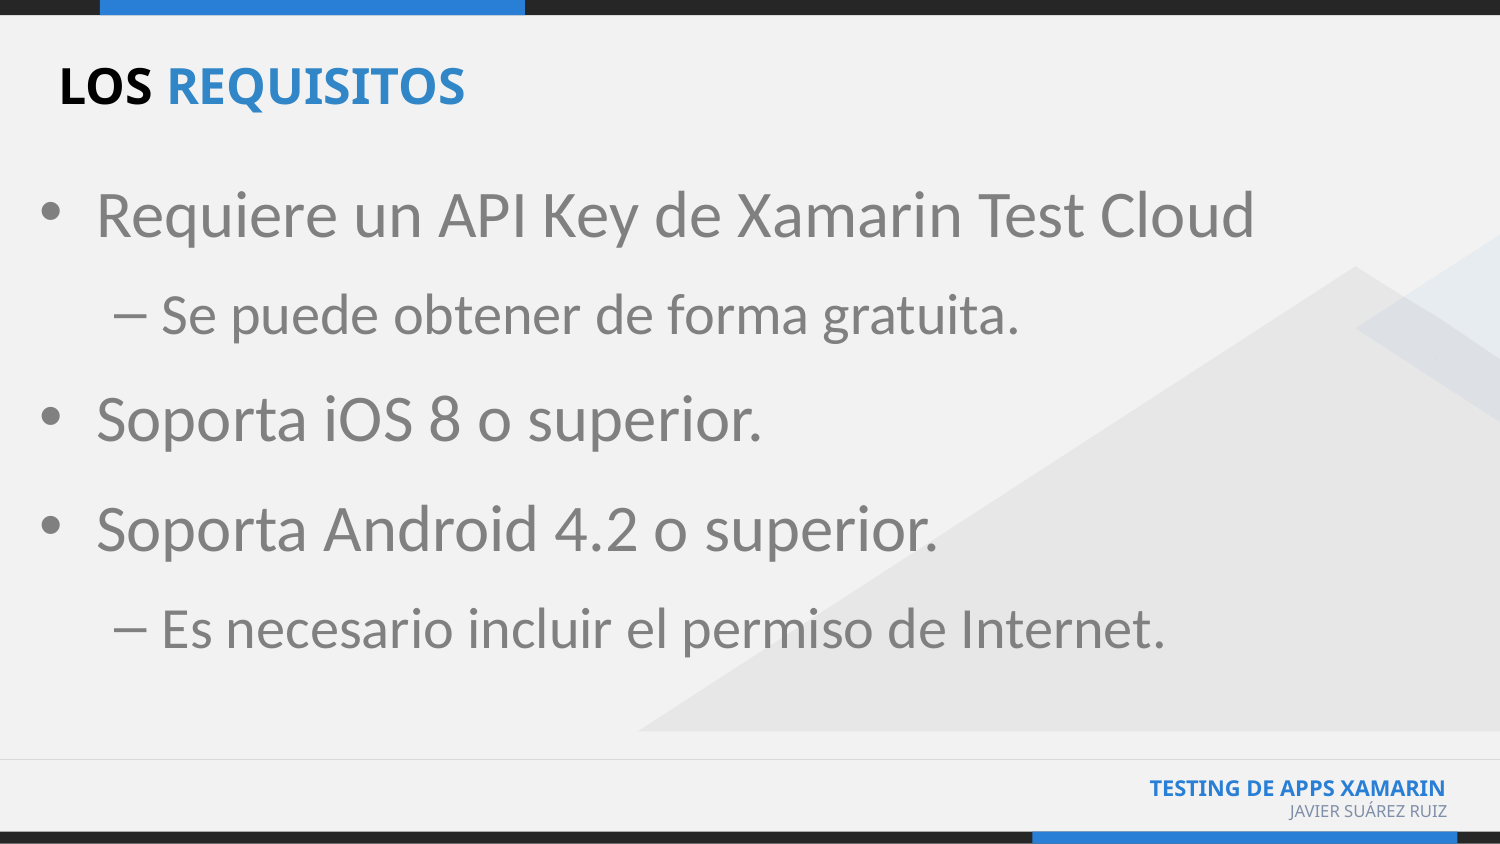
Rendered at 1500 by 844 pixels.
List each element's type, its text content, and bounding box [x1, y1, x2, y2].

list Requiere un API Key de Xamarin Test Cloud Se puede obtener de forma gratuita. Soporta iOS 8 o superior. Soporta Android 4.2 o superior. Es necesario incluir el permiso de Internet. [24, 146, 1450, 760]
title LOS REQUISITOS [43, 24, 1200, 122]
